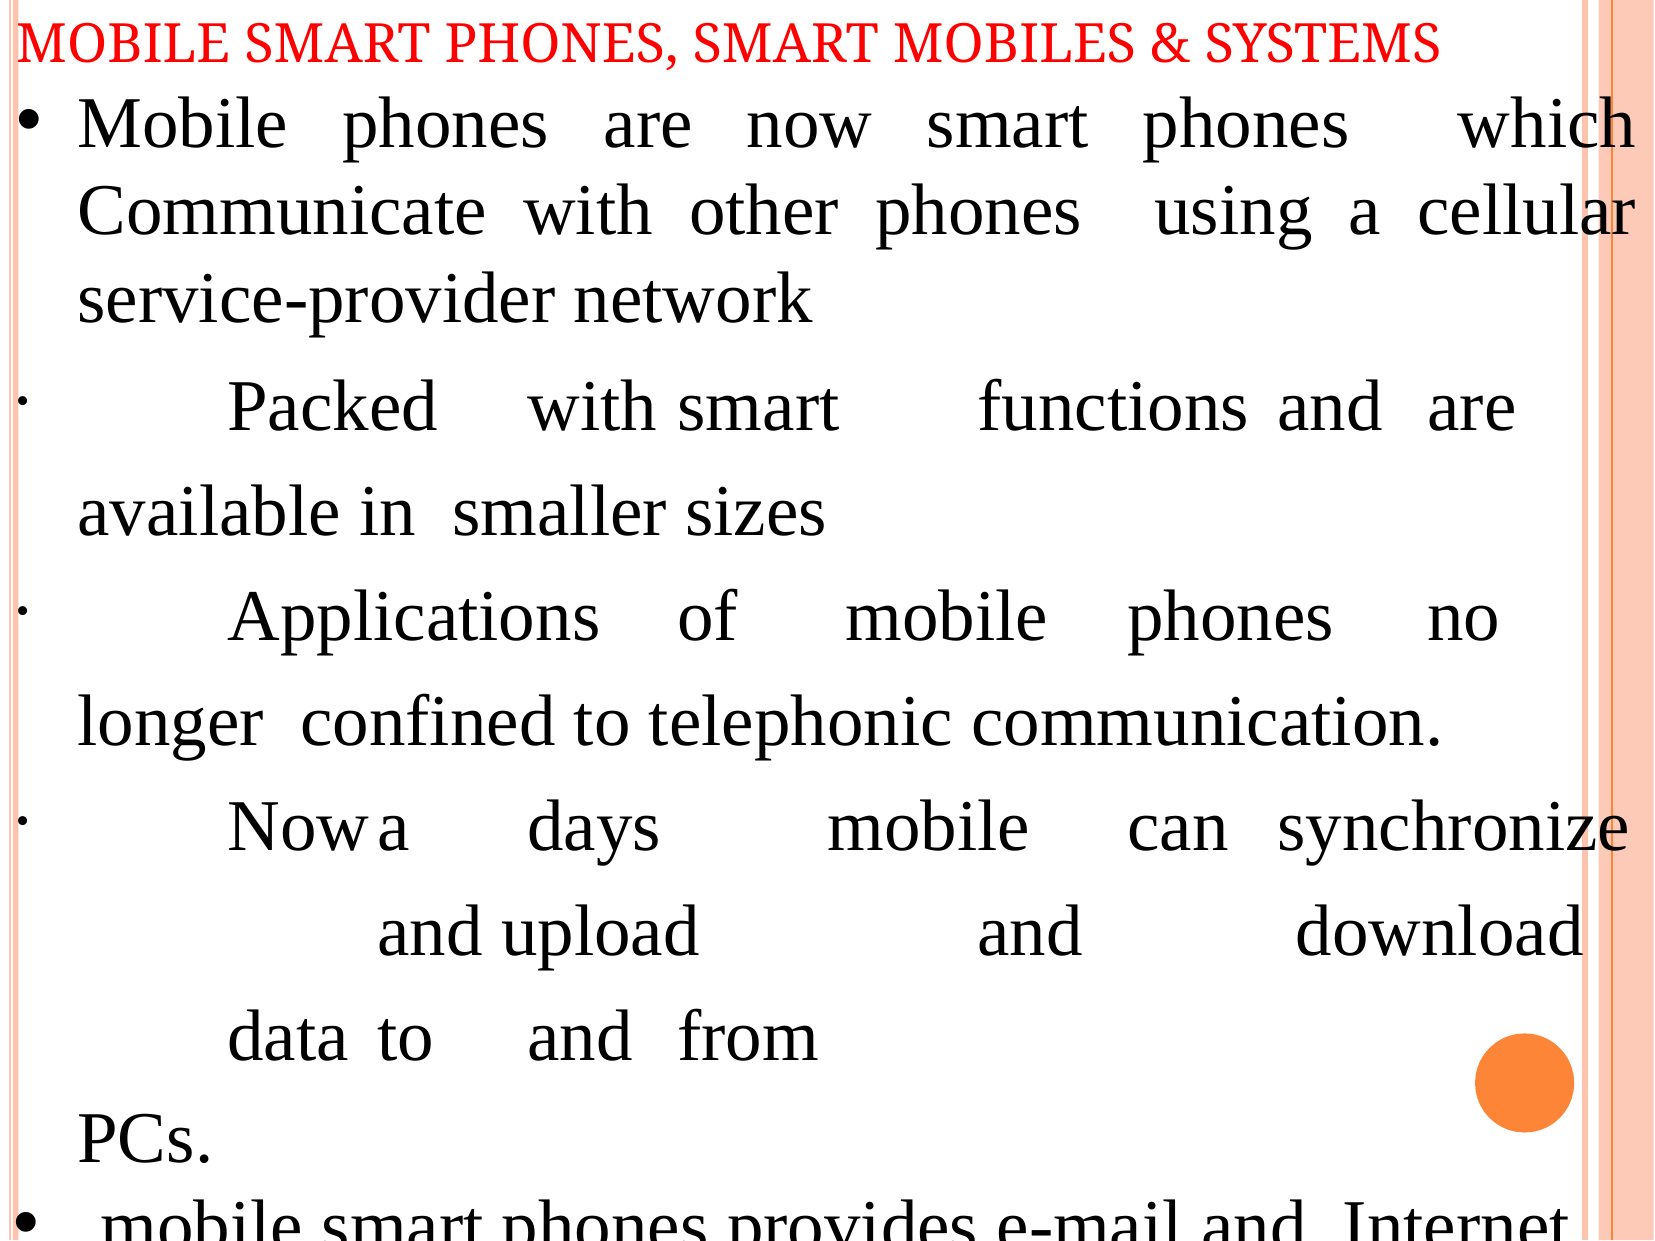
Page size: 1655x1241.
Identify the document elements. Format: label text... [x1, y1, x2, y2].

title MOBILE SMART PHONES, SMART MOBILES & SYSTEMS [13, 6, 1632, 72]
text_box Mobile phones are now smart phones which Communicate with other phones using a cellular service-provider network Packed with smart functions and are available in smaller sizes Applications of mobile phones no longer confined to telephonic communication. Now a days mobile can synchronize and upload and download data to and from PCs. mobile smart phones provides e-mail and Internet connectivity. [13, 72, 1639, 1241]
